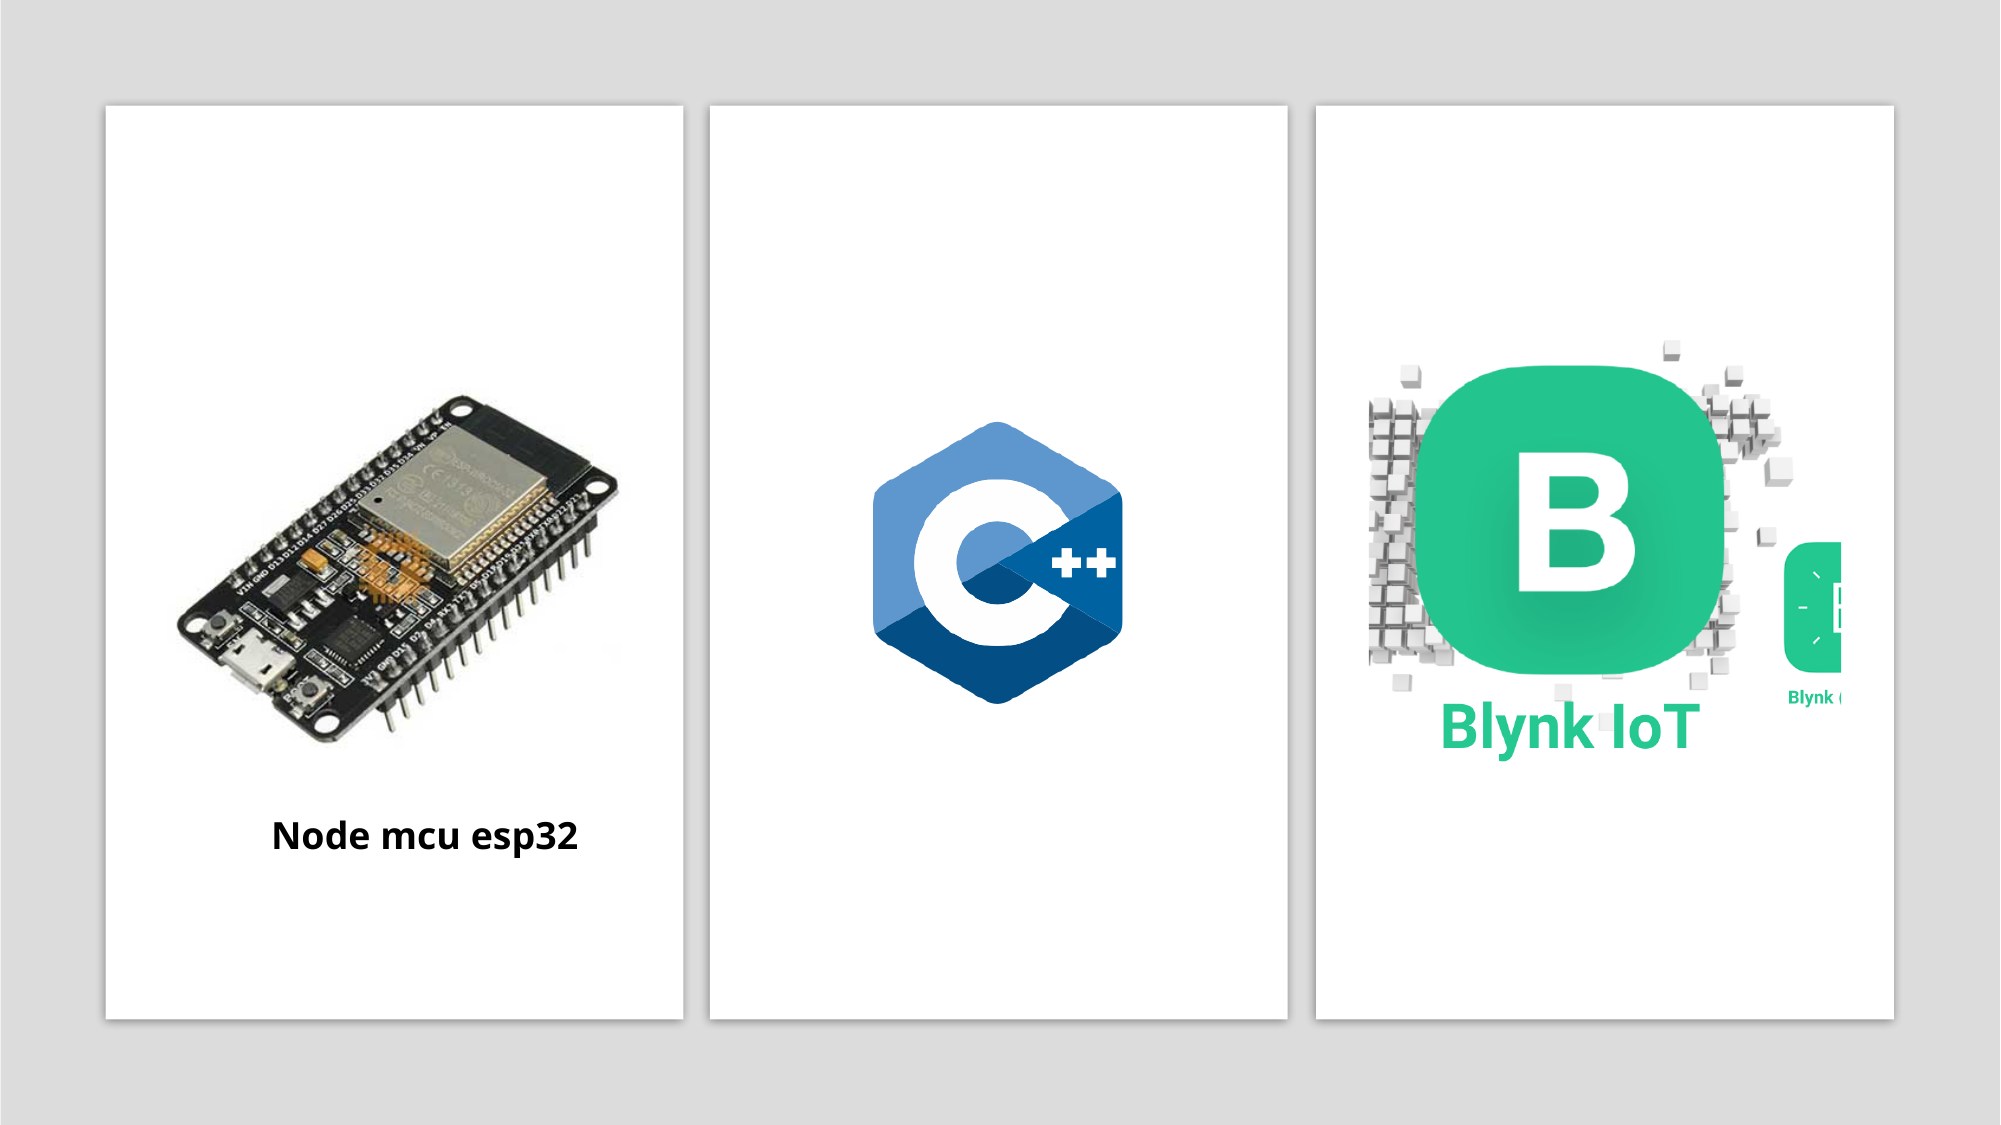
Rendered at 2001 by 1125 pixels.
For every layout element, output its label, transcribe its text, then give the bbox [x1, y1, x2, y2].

picture [157, 331, 632, 794]
text_box [708, 104, 1289, 1021]
text_box [0, 0, 2000, 1125]
text_box [1315, 104, 1895, 1021]
text_box Node mcu esp32 [256, 804, 604, 910]
picture [1368, 319, 1842, 806]
text_box [104, 104, 685, 1021]
picture [761, 325, 1236, 800]
